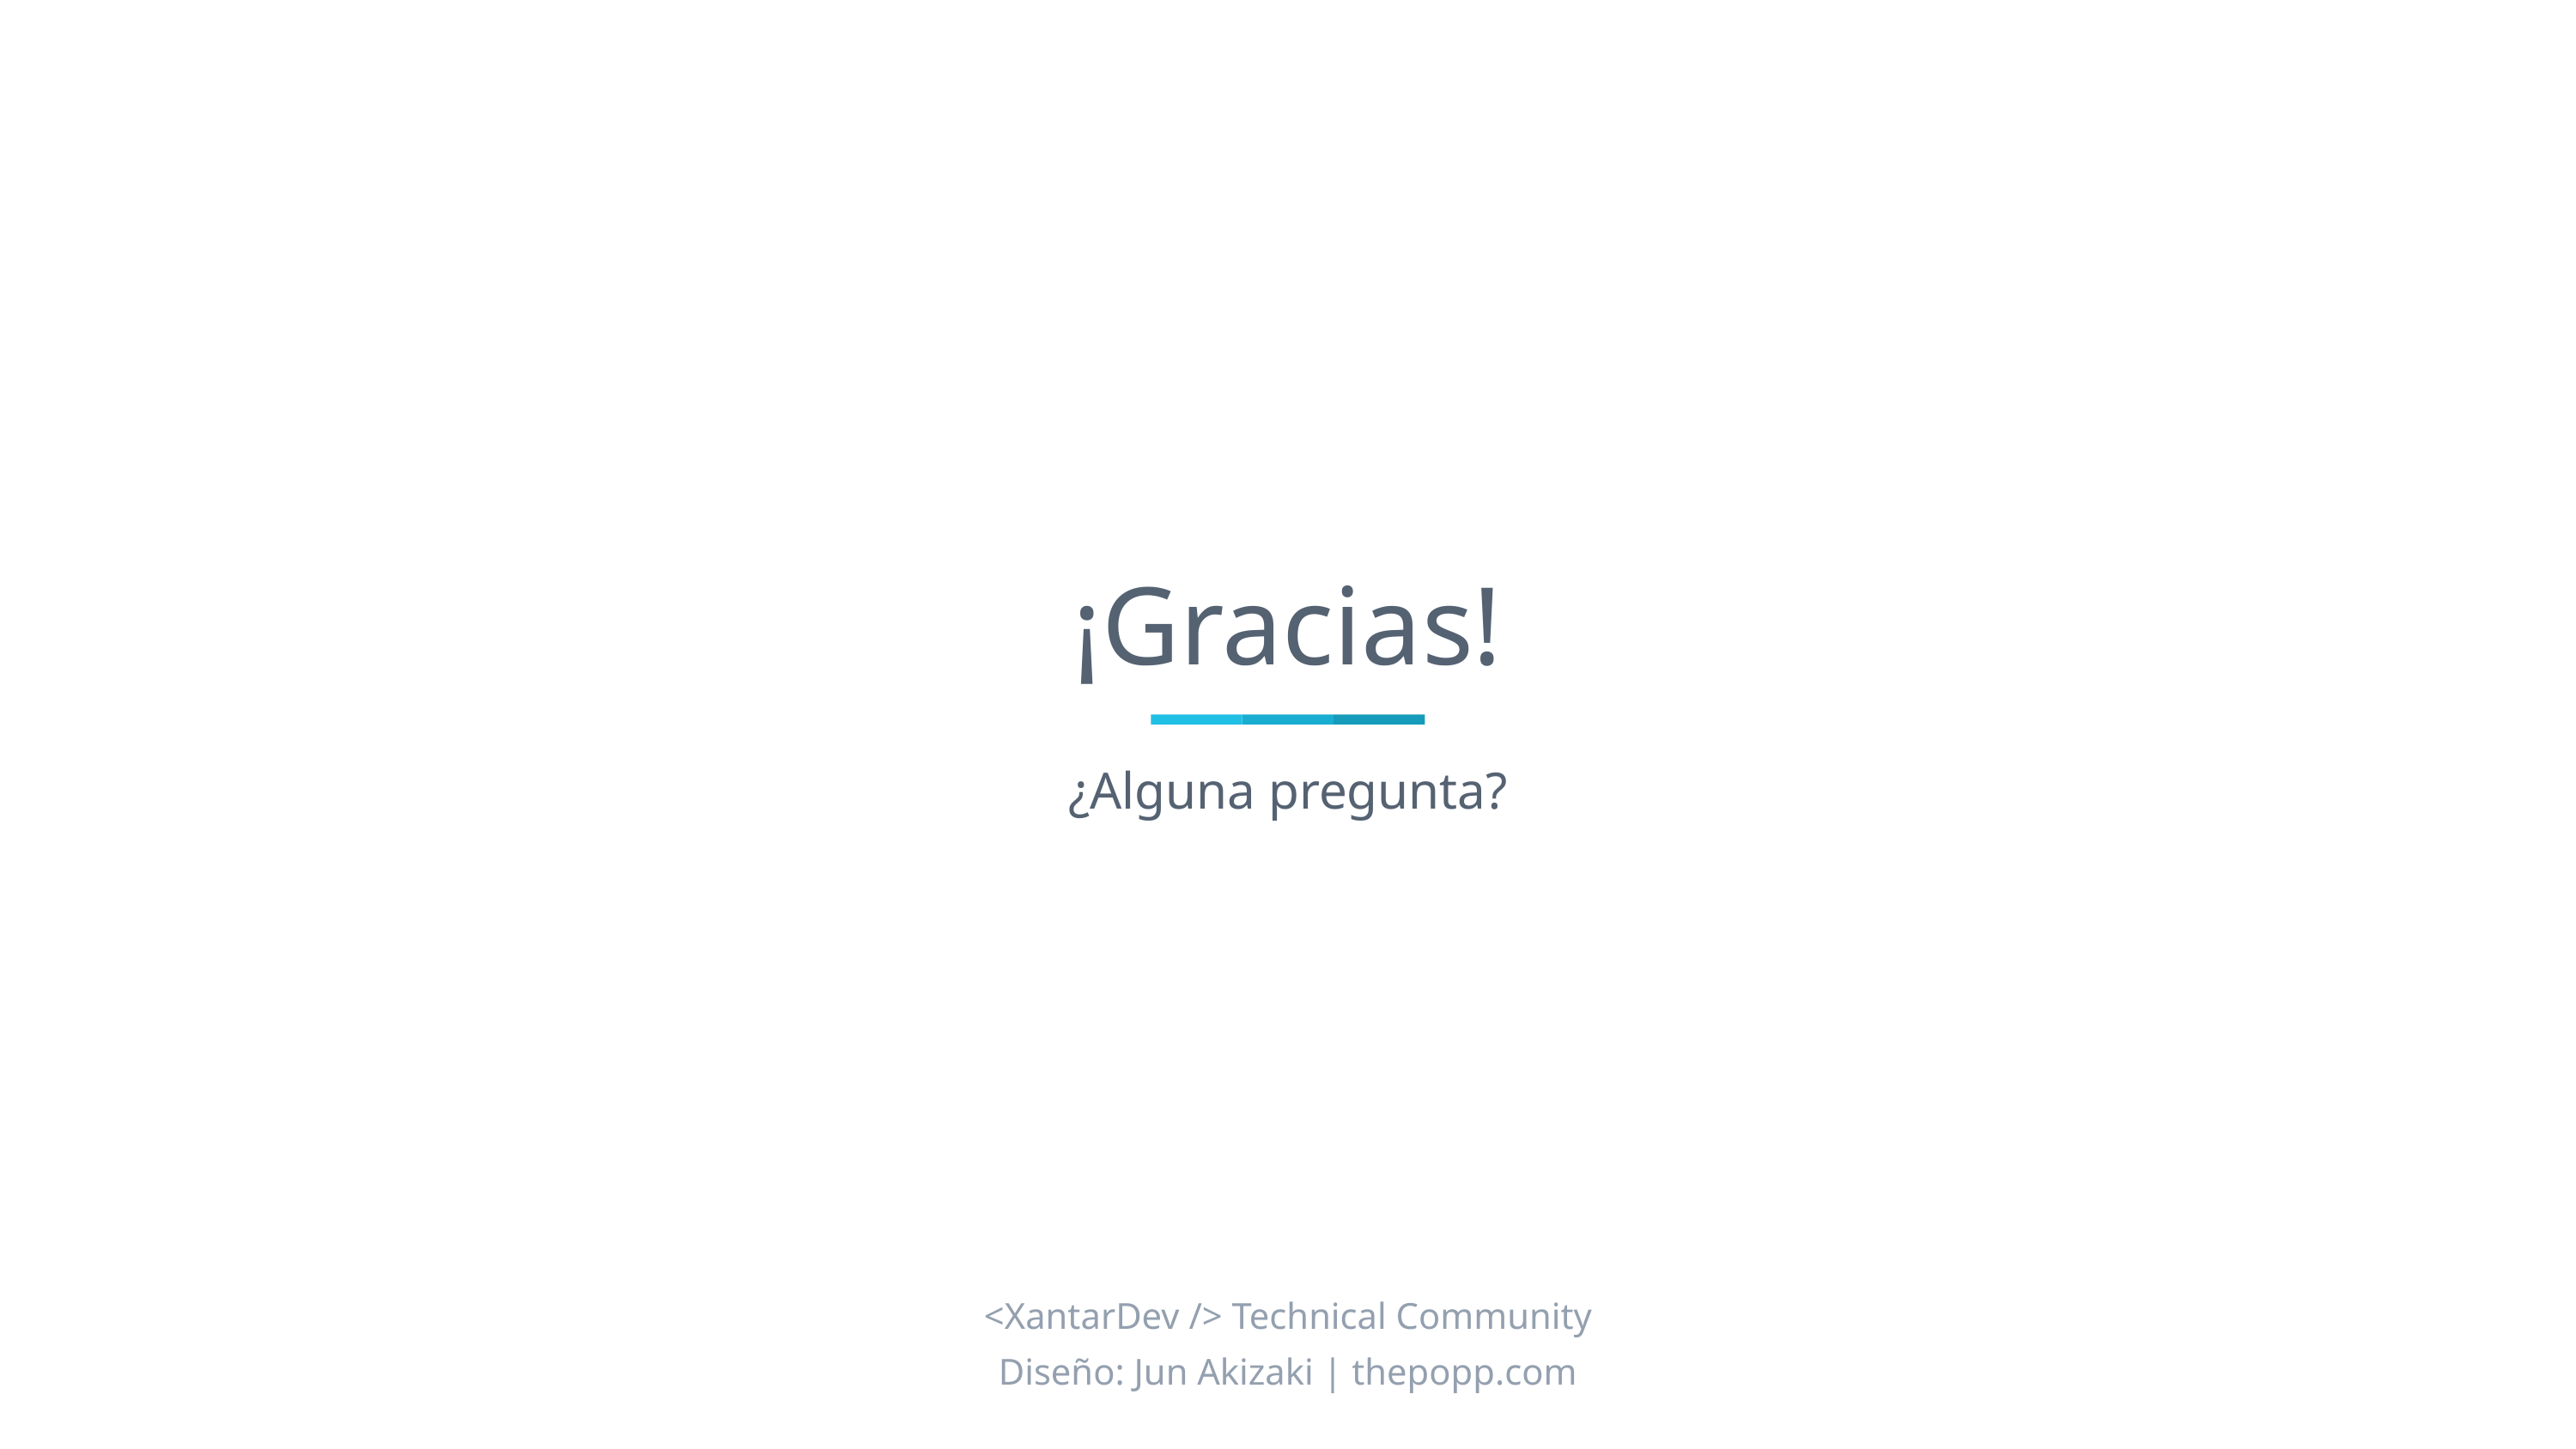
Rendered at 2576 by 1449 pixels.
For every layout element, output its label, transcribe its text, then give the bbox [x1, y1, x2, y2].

title ¡Gracias! [67, 513, 2509, 694]
list ¿Alguna pregunta? [451, 753, 2125, 858]
list <XantarDev /> Technical Community Diseño: Jun Akizaki | thepopp.com [451, 1166, 2125, 1399]
